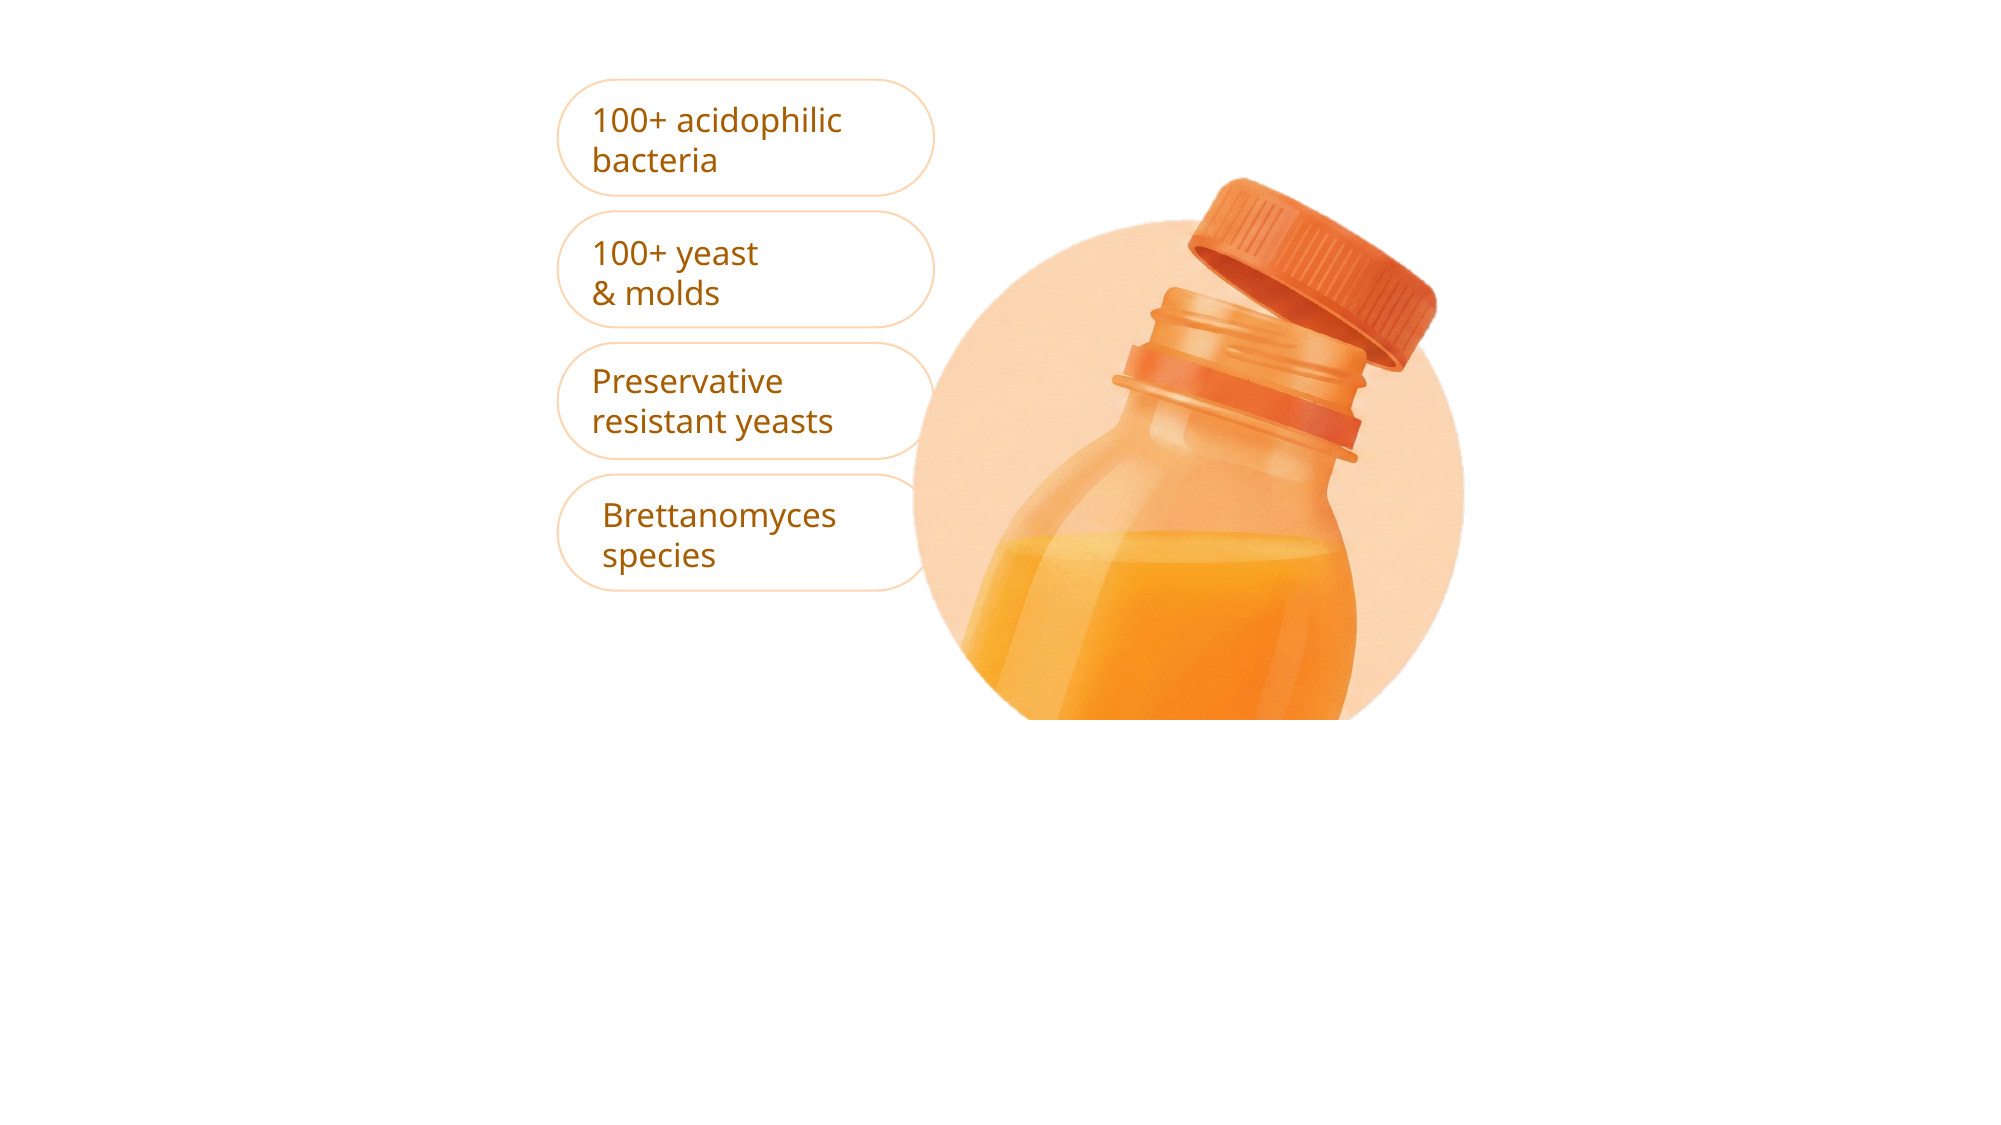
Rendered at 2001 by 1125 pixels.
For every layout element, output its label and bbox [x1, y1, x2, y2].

picture [413, 50, 1628, 720]
